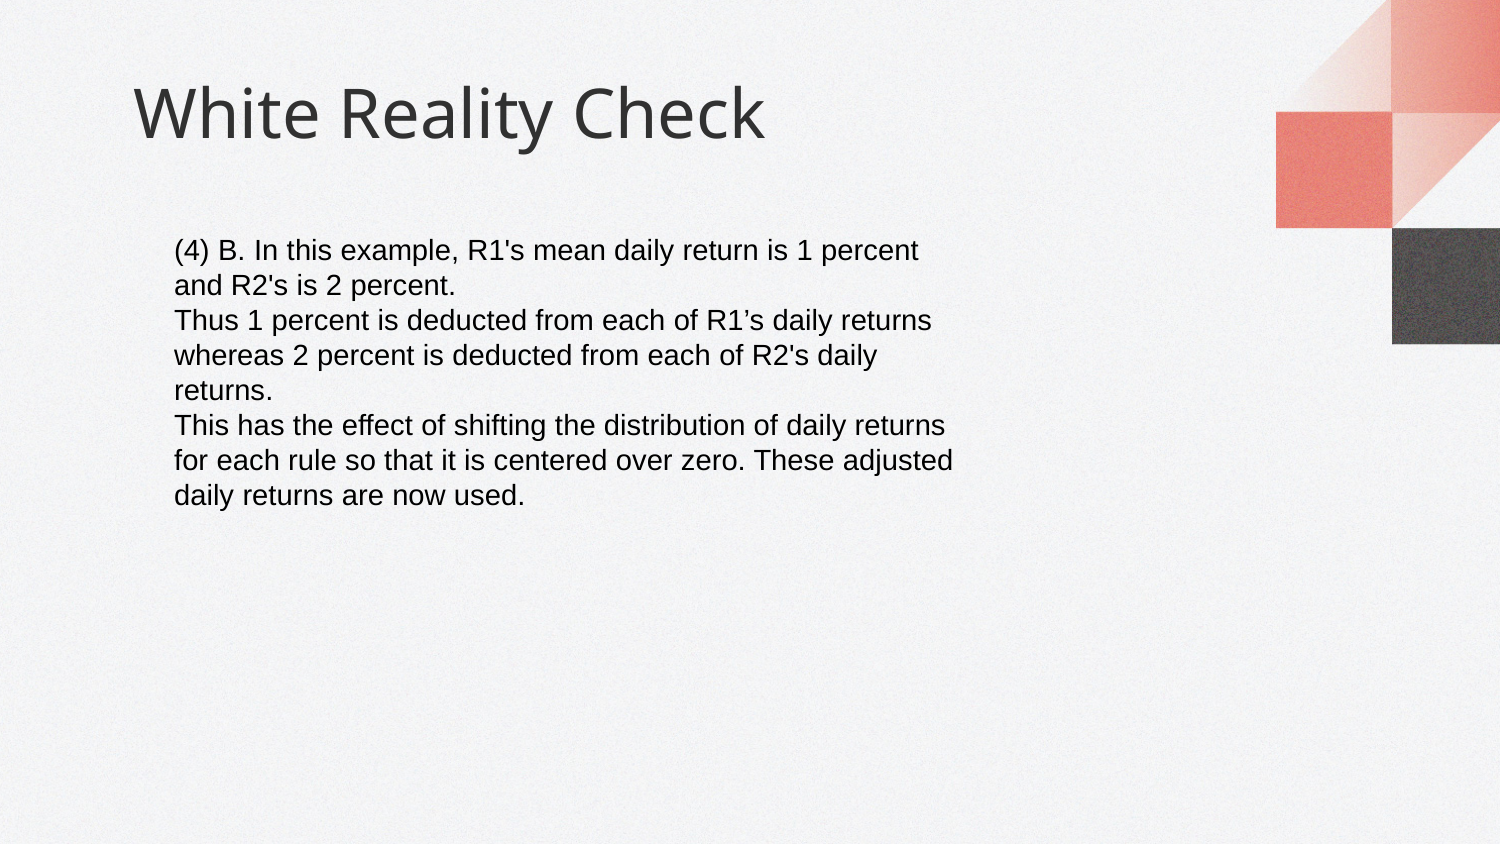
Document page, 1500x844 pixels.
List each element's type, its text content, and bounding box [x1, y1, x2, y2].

title White Reality Check [118, 63, 1159, 158]
text_box (4) B. In this example, R1's mean daily return is 1 percent and R2's is 2 percent. Thus 1 percent is deducted from each of R1’s daily returns whereas 2 percent is deducted from each of R2's daily returns. This has the effect of shifting the distribution of daily returns for each rule so that it is centered over zero. These adjusted daily returns are now used. [84, 216, 988, 701]
picture [0, 0, 1500, 844]
